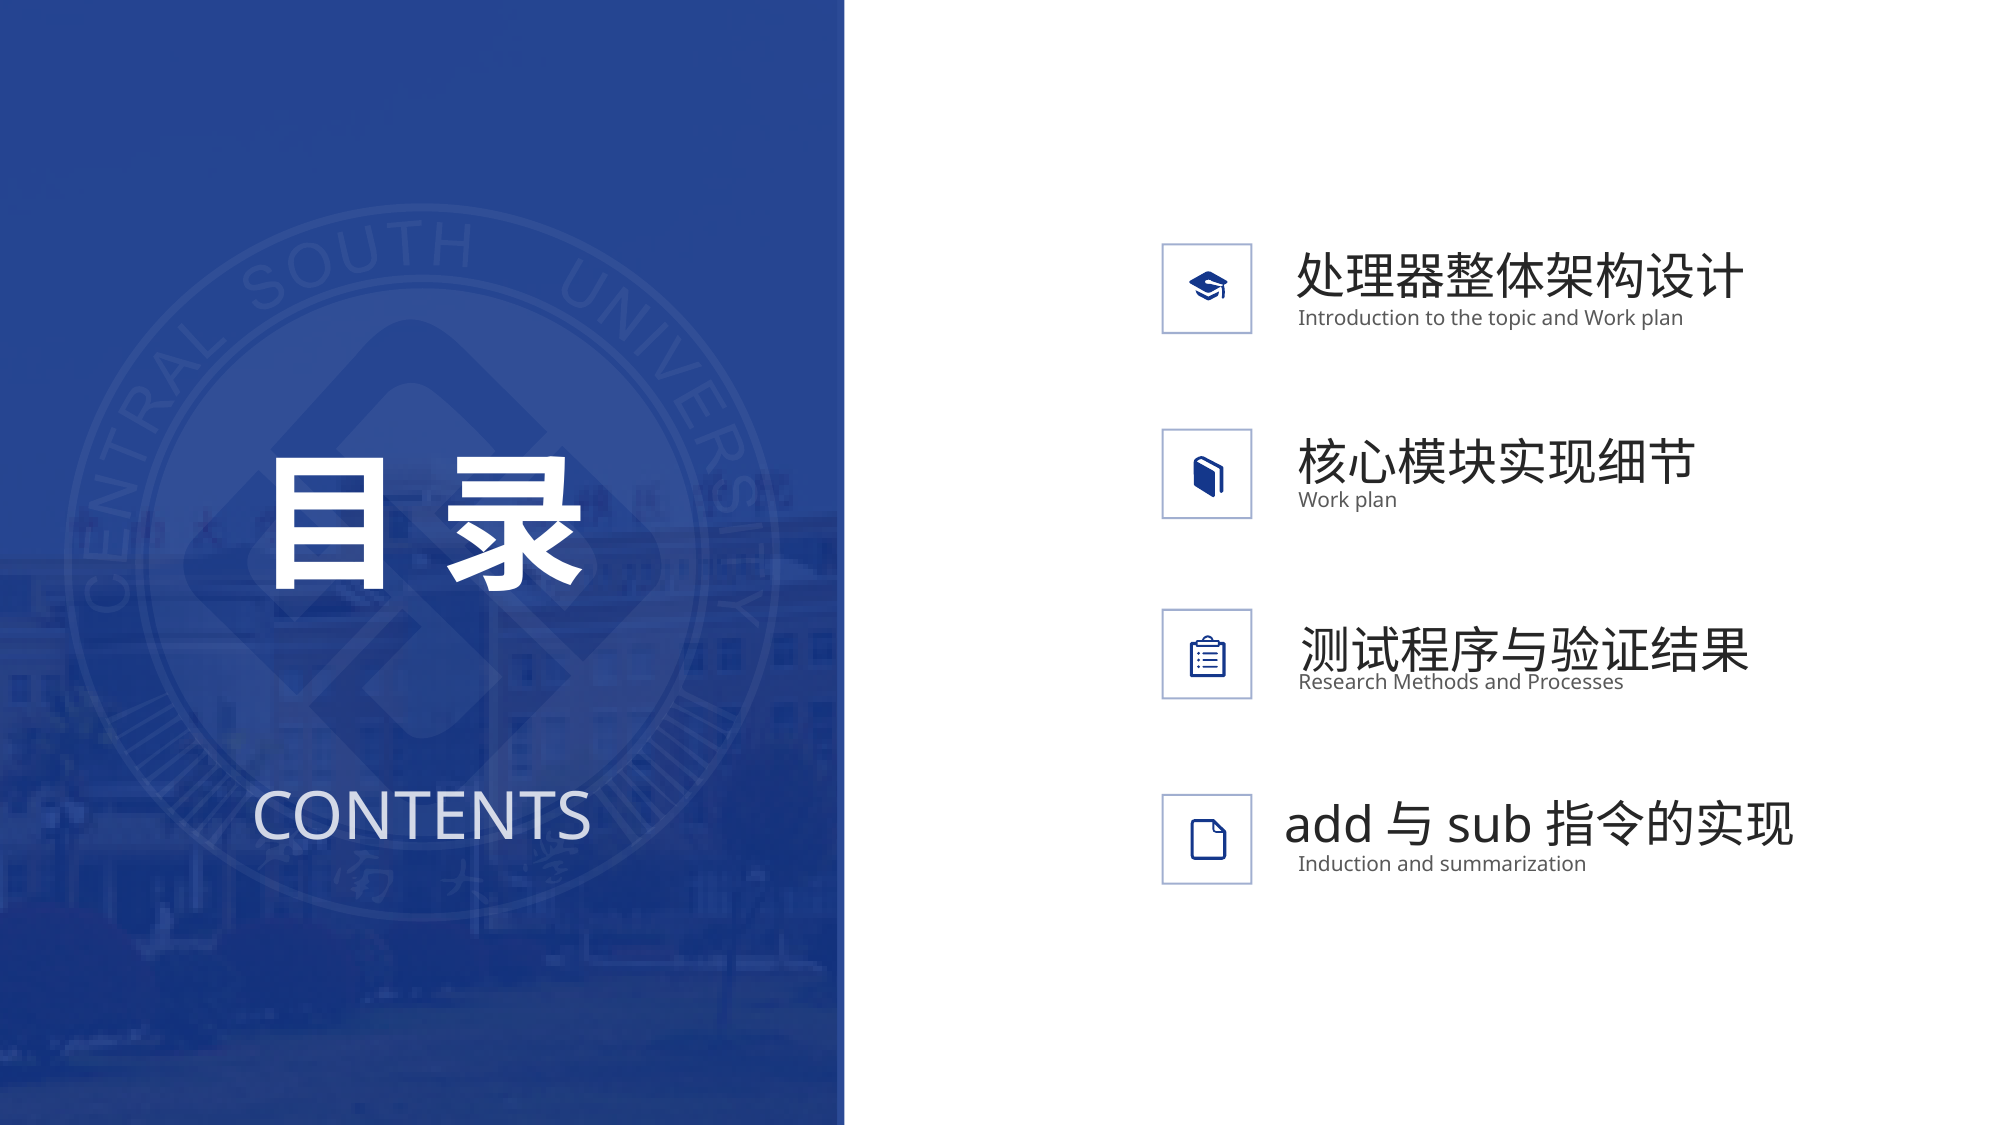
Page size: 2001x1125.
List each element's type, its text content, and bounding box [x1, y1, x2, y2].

text_box Induction and summarization [1283, 843, 1713, 908]
text_box [1190, 819, 1227, 860]
picture [0, 0, 838, 1125]
text_box Introduction to the topic and Work plan [1283, 313, 1750, 363]
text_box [63, 203, 781, 922]
text_box [1162, 243, 1252, 334]
text_box 核心模块实现细节 [1282, 423, 1713, 498]
text_box [1189, 635, 1226, 678]
text_box 处理器整体架构设计 [1280, 237, 1816, 313]
text_box [1162, 609, 1252, 699]
text_box [838, 0, 845, 1125]
text_box Research Methods and Processes [1283, 661, 1657, 727]
text_box add与sub指令的实现 [1269, 785, 1811, 861]
text_box [1162, 429, 1252, 519]
text_box [1162, 794, 1252, 885]
text_box Work plan [1283, 479, 1657, 570]
text_box [1193, 456, 1224, 498]
text_box [1189, 271, 1228, 299]
text_box [1195, 290, 1219, 301]
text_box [222, 420, 623, 862]
text_box 测试程序与验证结果 [1285, 610, 1766, 686]
